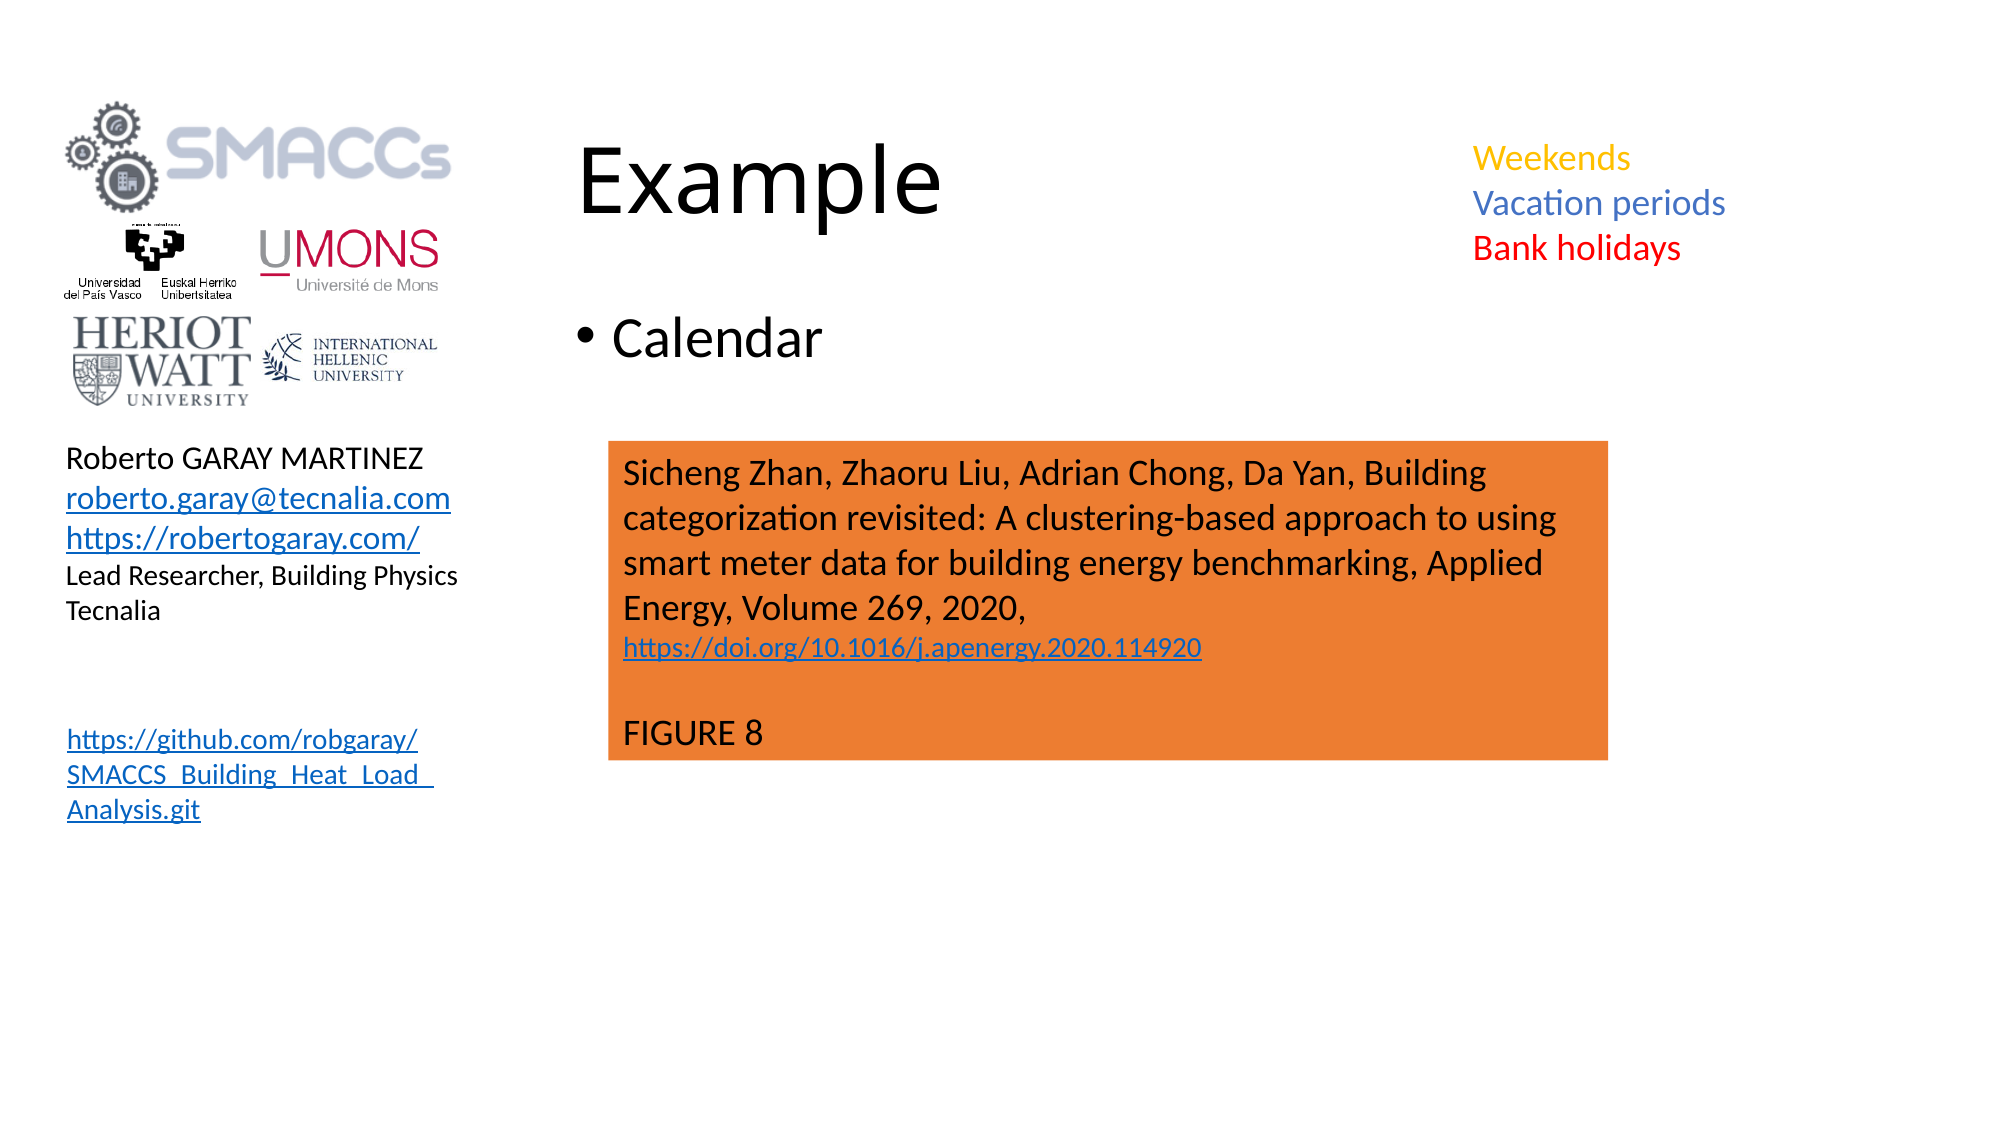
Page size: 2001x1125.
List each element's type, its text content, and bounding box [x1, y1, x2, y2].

text_box Weekends Vacation periods Bank holidays [1458, 125, 1742, 276]
picture [62, 218, 240, 307]
picture [260, 229, 438, 291]
picture [73, 316, 251, 406]
title Example [560, 91, 1863, 278]
picture [260, 324, 438, 390]
list Calendar [560, 299, 1863, 1014]
text_box Sicheng Zhan, Zhaoru Liu, Adrian Chong, Da Yan, Building categorization revisited: A clustering-based approach to using smart meter data for building energy benchmarking, Applied Energy, Volume 269, 2020, https://doi.org/10.1016/j.apenergy.2020.114920 FIGURE 8 [608, 440, 1609, 761]
